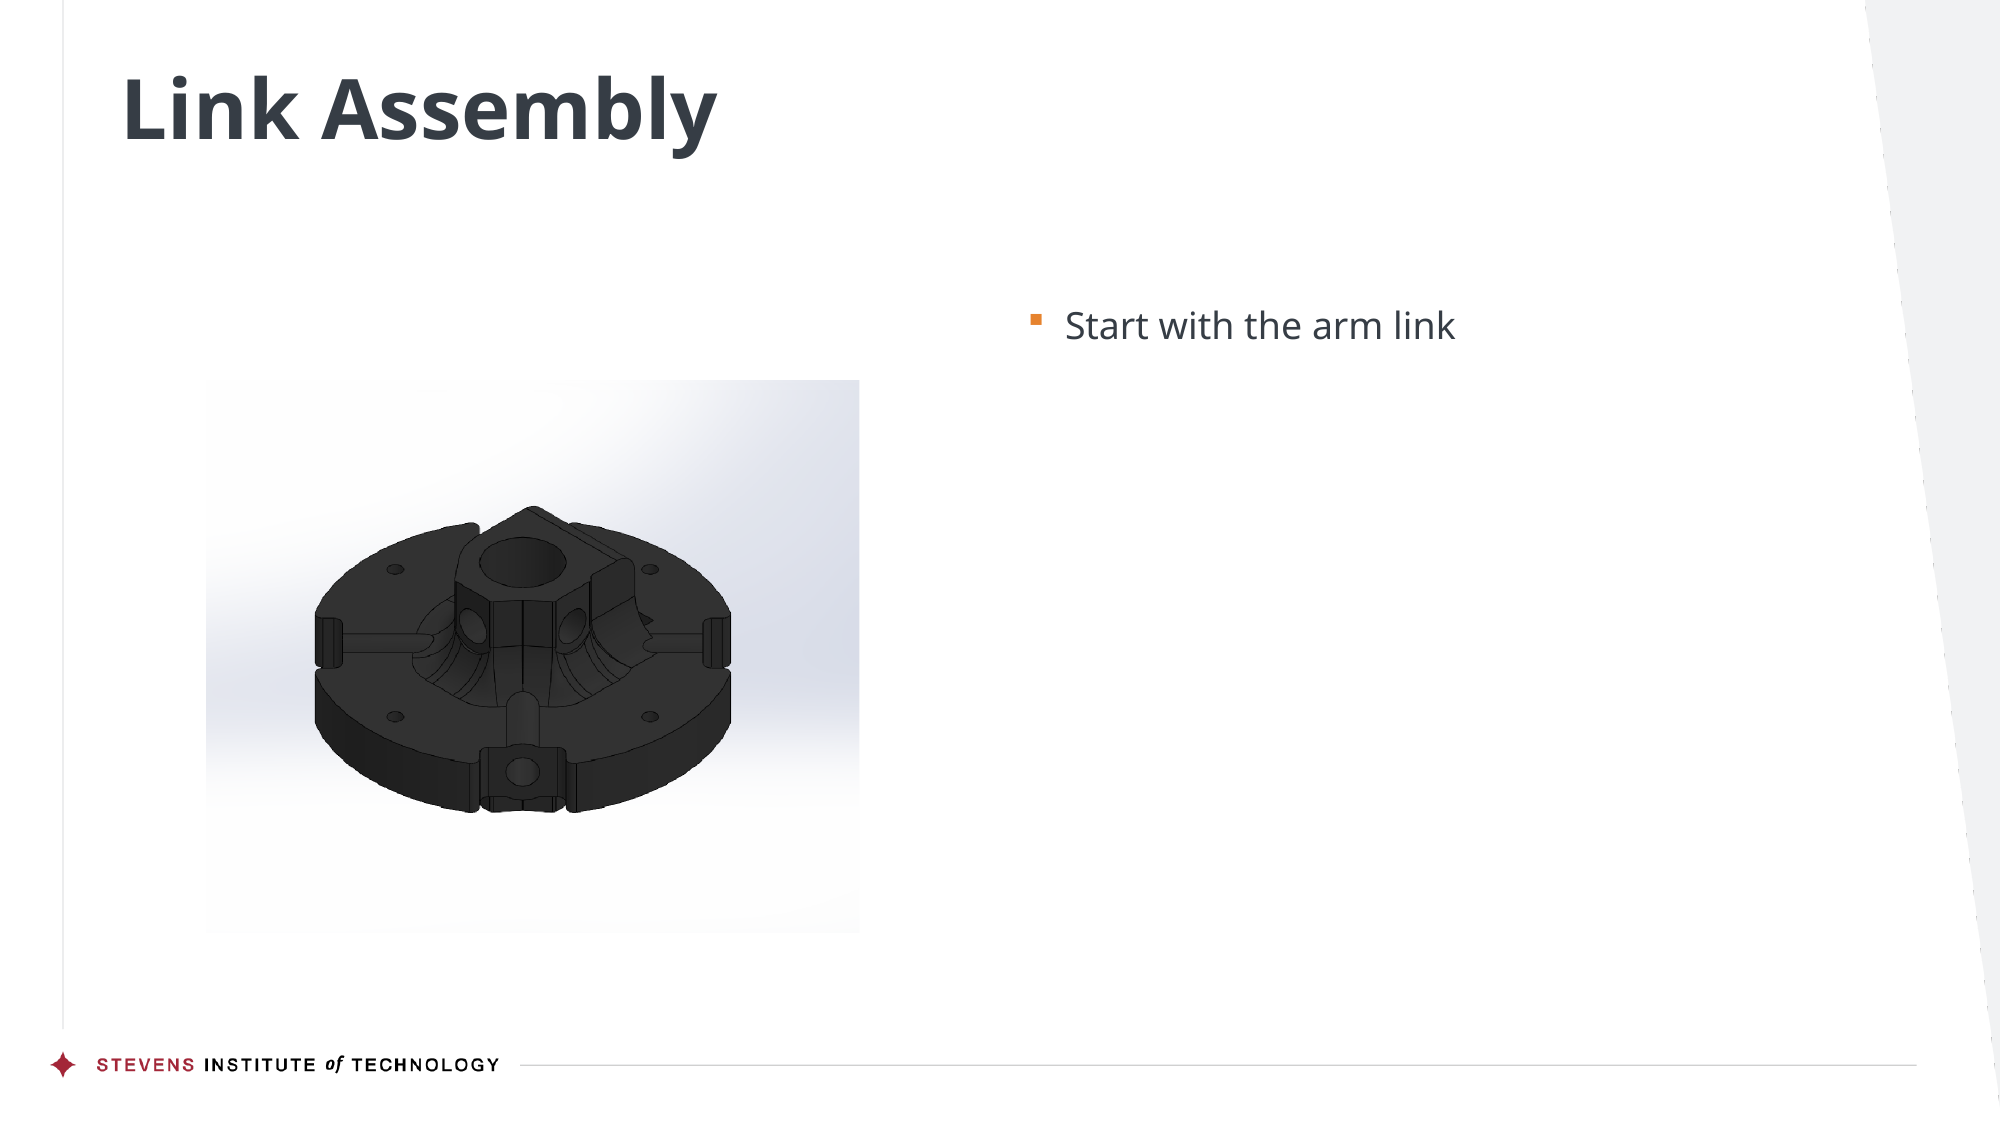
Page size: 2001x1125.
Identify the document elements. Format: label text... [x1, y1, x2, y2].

list Start with the arm link [1012, 299, 1863, 1014]
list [206, 380, 860, 933]
title Link Assembly [105, 59, 1863, 278]
